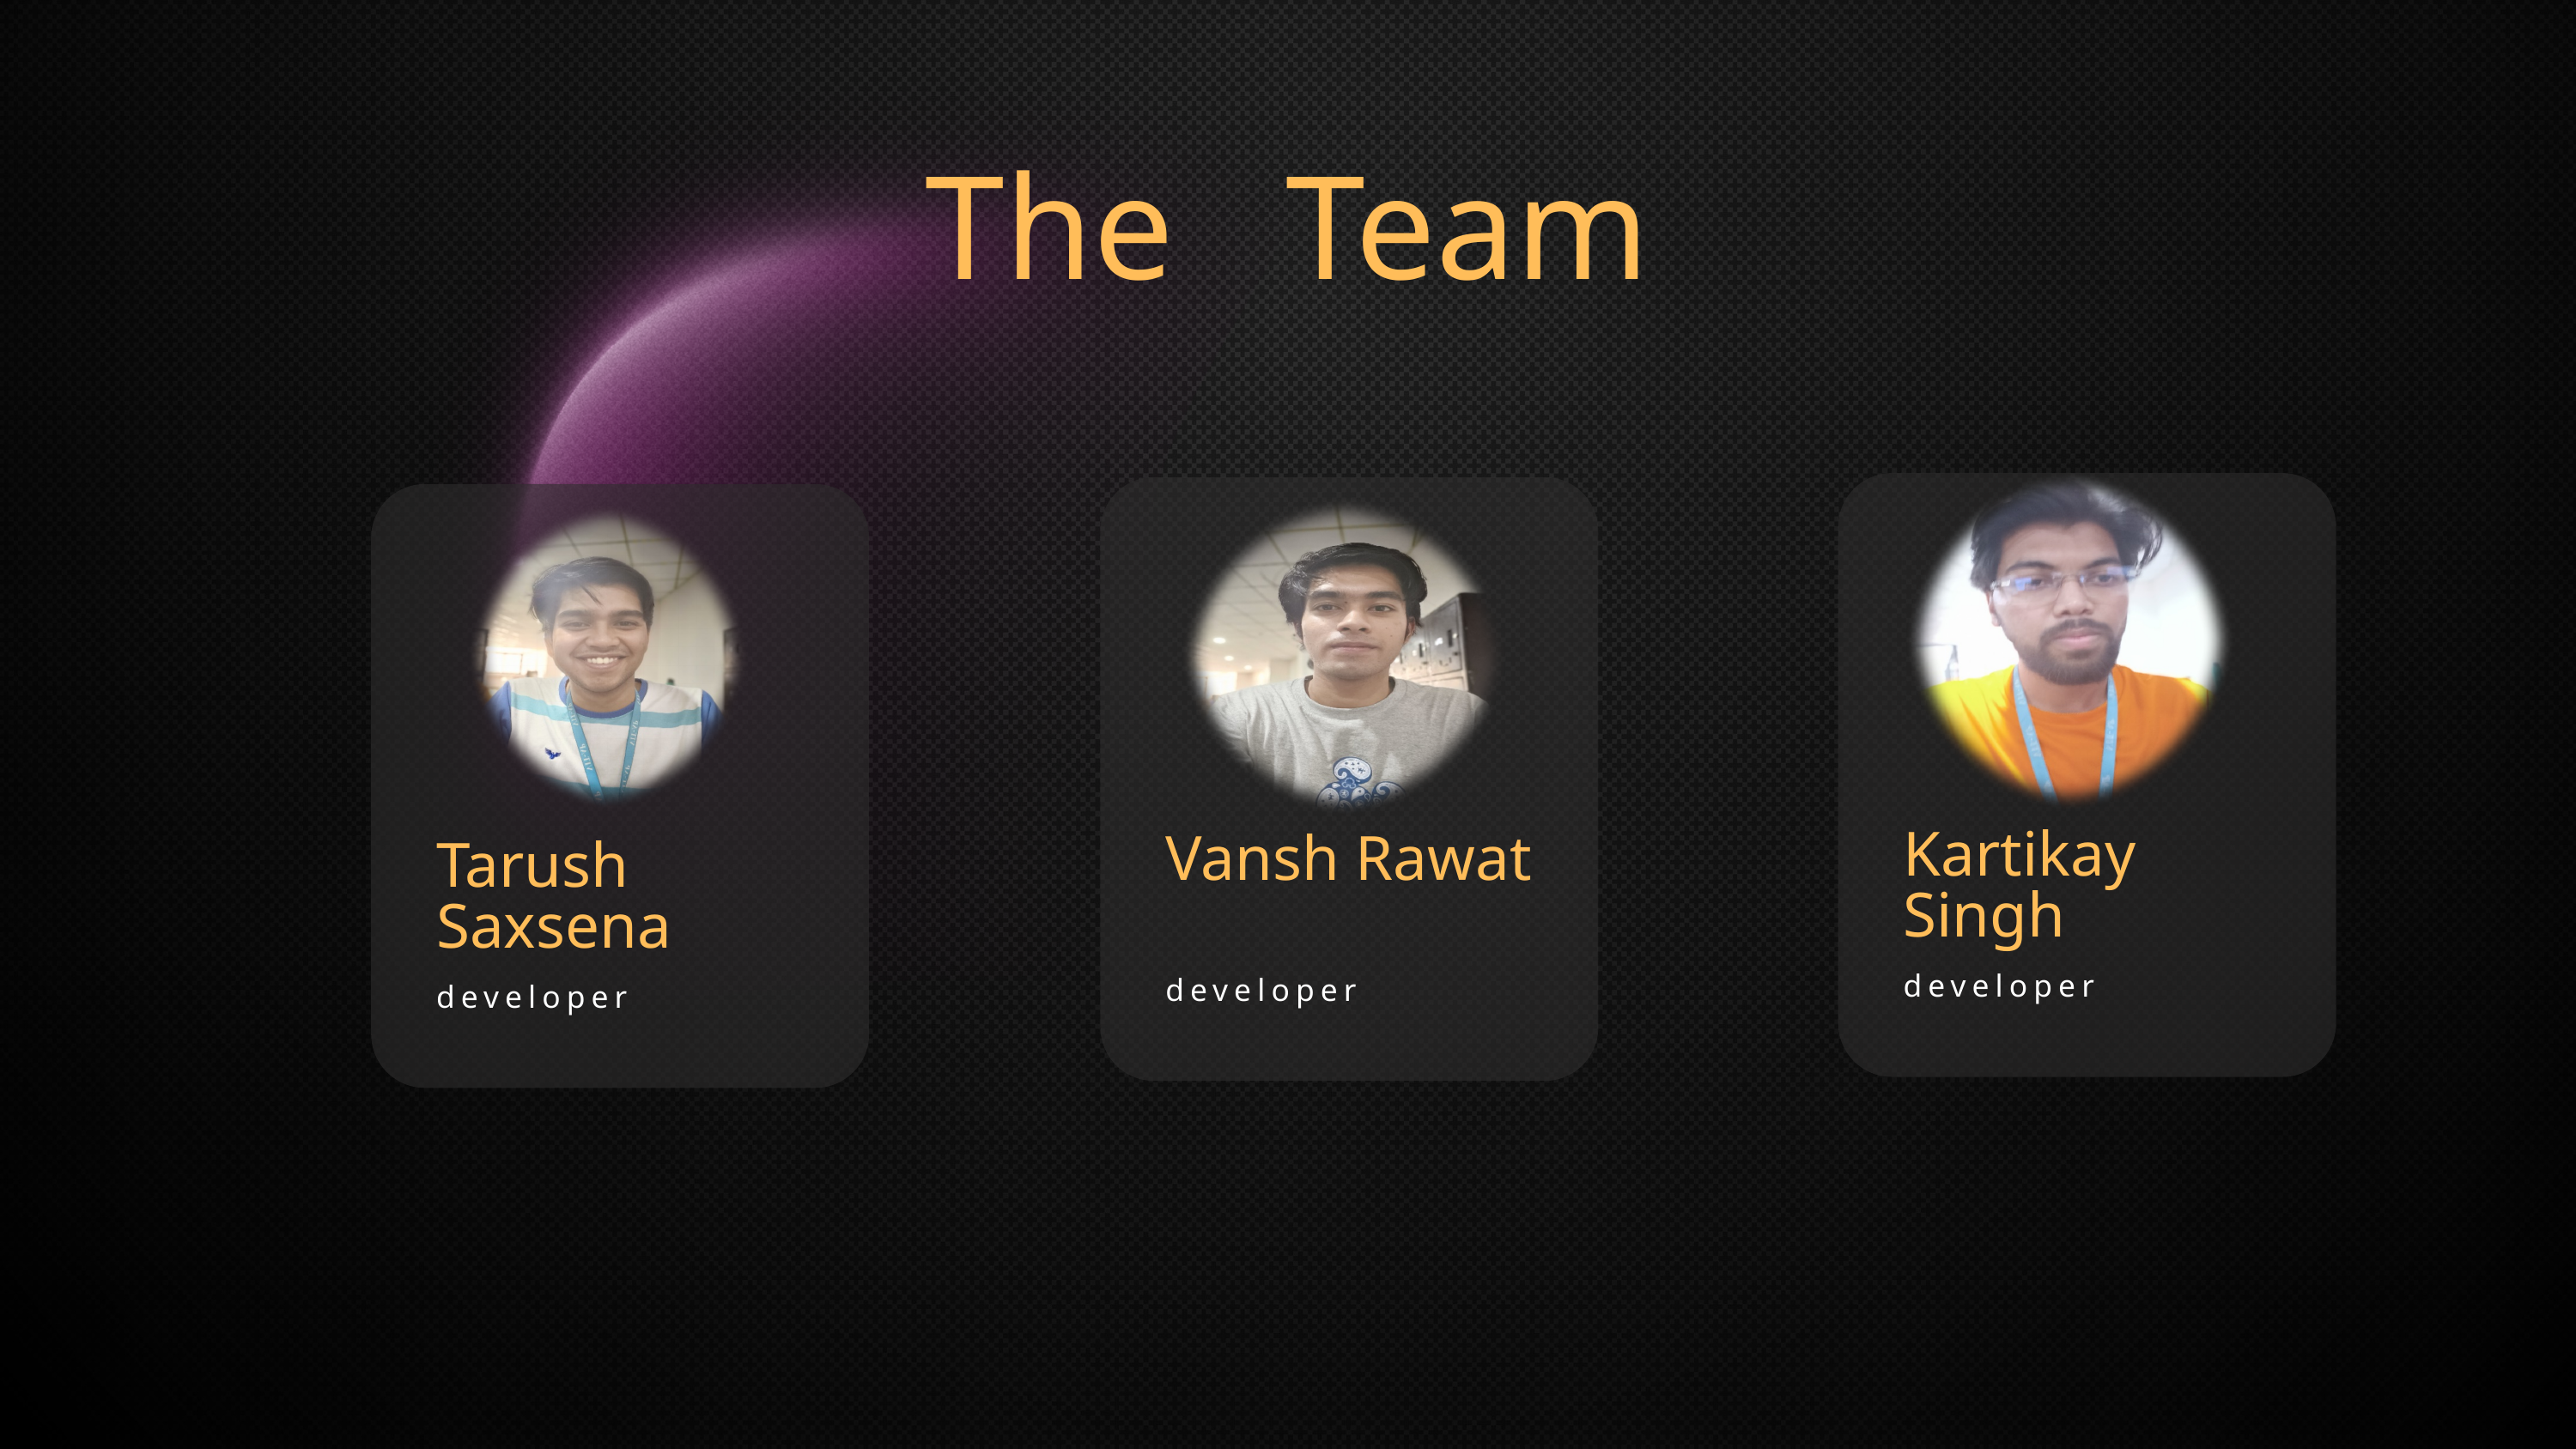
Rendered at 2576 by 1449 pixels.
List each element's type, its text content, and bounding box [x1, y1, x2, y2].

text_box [371, 483, 870, 1088]
text_box [0, 0, 2576, 1449]
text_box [1838, 473, 2336, 1077]
text_box [380, 76, 1316, 1017]
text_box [1100, 476, 1599, 1082]
text_box The Team [467, 165, 2109, 308]
